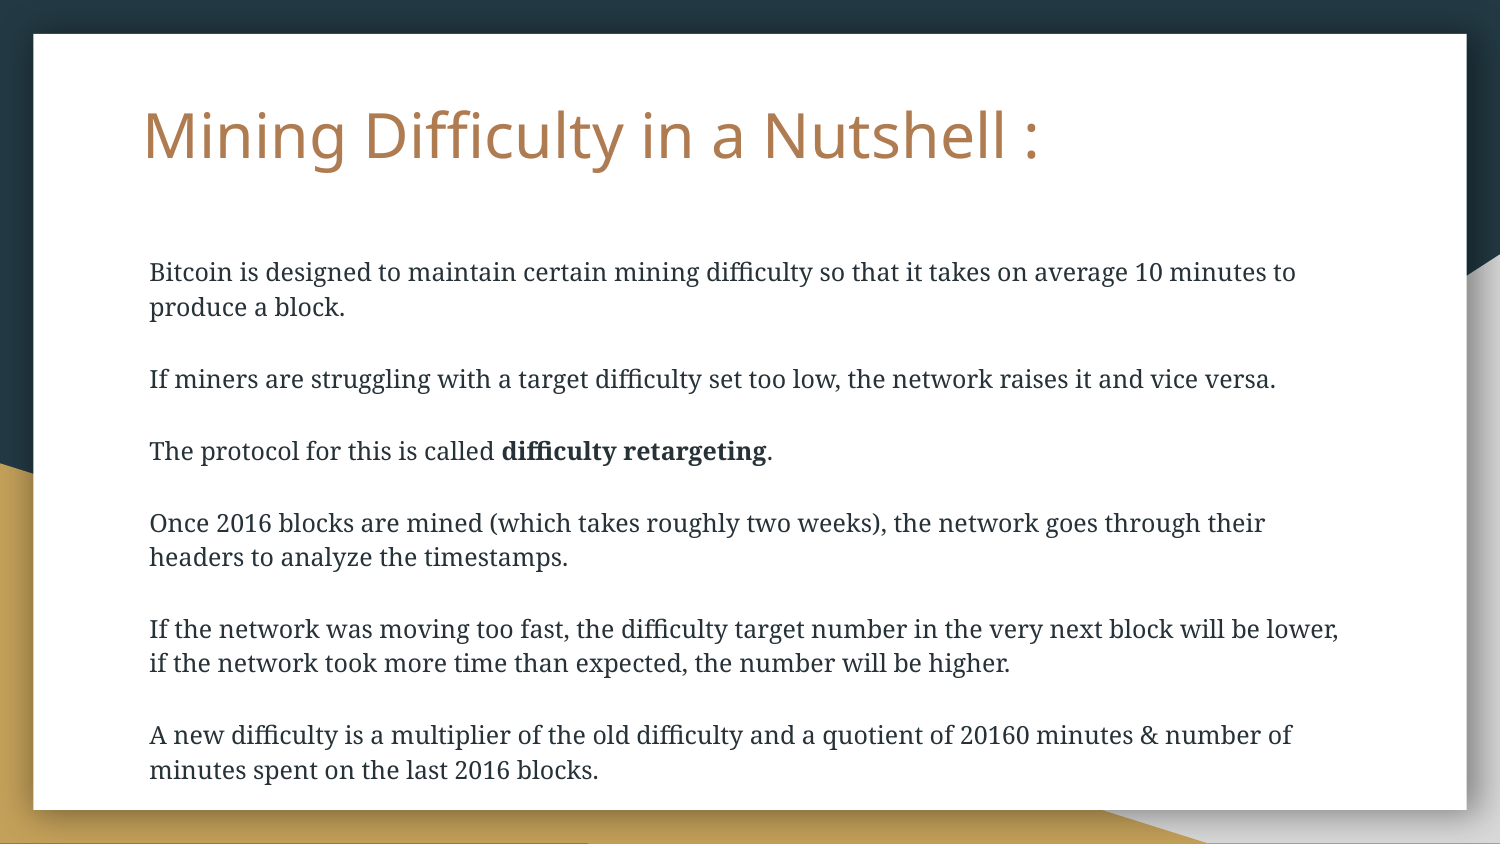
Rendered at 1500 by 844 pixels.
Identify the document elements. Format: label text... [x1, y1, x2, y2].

list Bitcoin is designed to maintain certain mining difficulty so that it takes on average 10 minutes to produce a block. If miners are struggling with a target difficulty set too low, the network raises it and vice versa. The protocol for this is called difficulty retargeting. Once 2016 blocks are mined (which takes roughly two weeks), the network goes through their headers to analyze the timestamps. If the network was moving too fast, the difficulty target number in the very next block will be lower, if the network took more time than expected, the number will be higher. A new difficulty is a multiplier of the old difficulty and a quotient of 20160 minutes & number of minutes spent on the last 2016 blocks. [134, 237, 1366, 759]
title Mining Difficulty in a Nutshell : [127, 80, 1359, 238]
